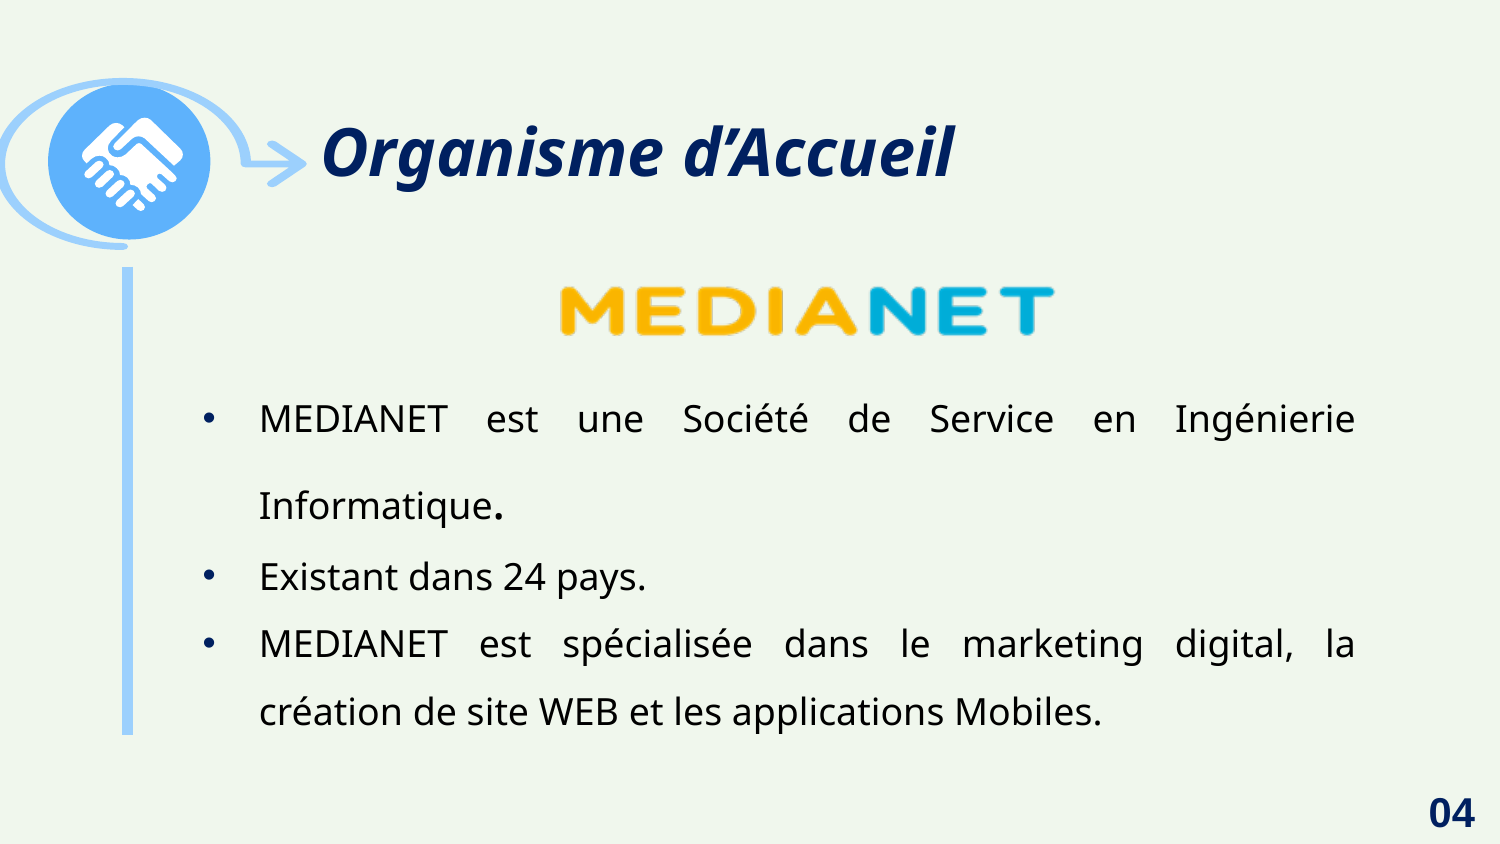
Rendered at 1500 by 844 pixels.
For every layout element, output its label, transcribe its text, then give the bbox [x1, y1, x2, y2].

text_box 04 [1413, 778, 1500, 844]
text_box MEDIANET est une Société de Service en Ingénierie Informatique. Existant dans 24 pays. MEDIANET est spécialisée dans le marketing digital, la création de site WEB et les applications Mobiles. [187, 364, 1372, 820]
picture [517, 239, 1099, 385]
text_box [80, 117, 184, 212]
title Organisme d’Accueil [305, 110, 1260, 190]
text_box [25, 56, 277, 272]
